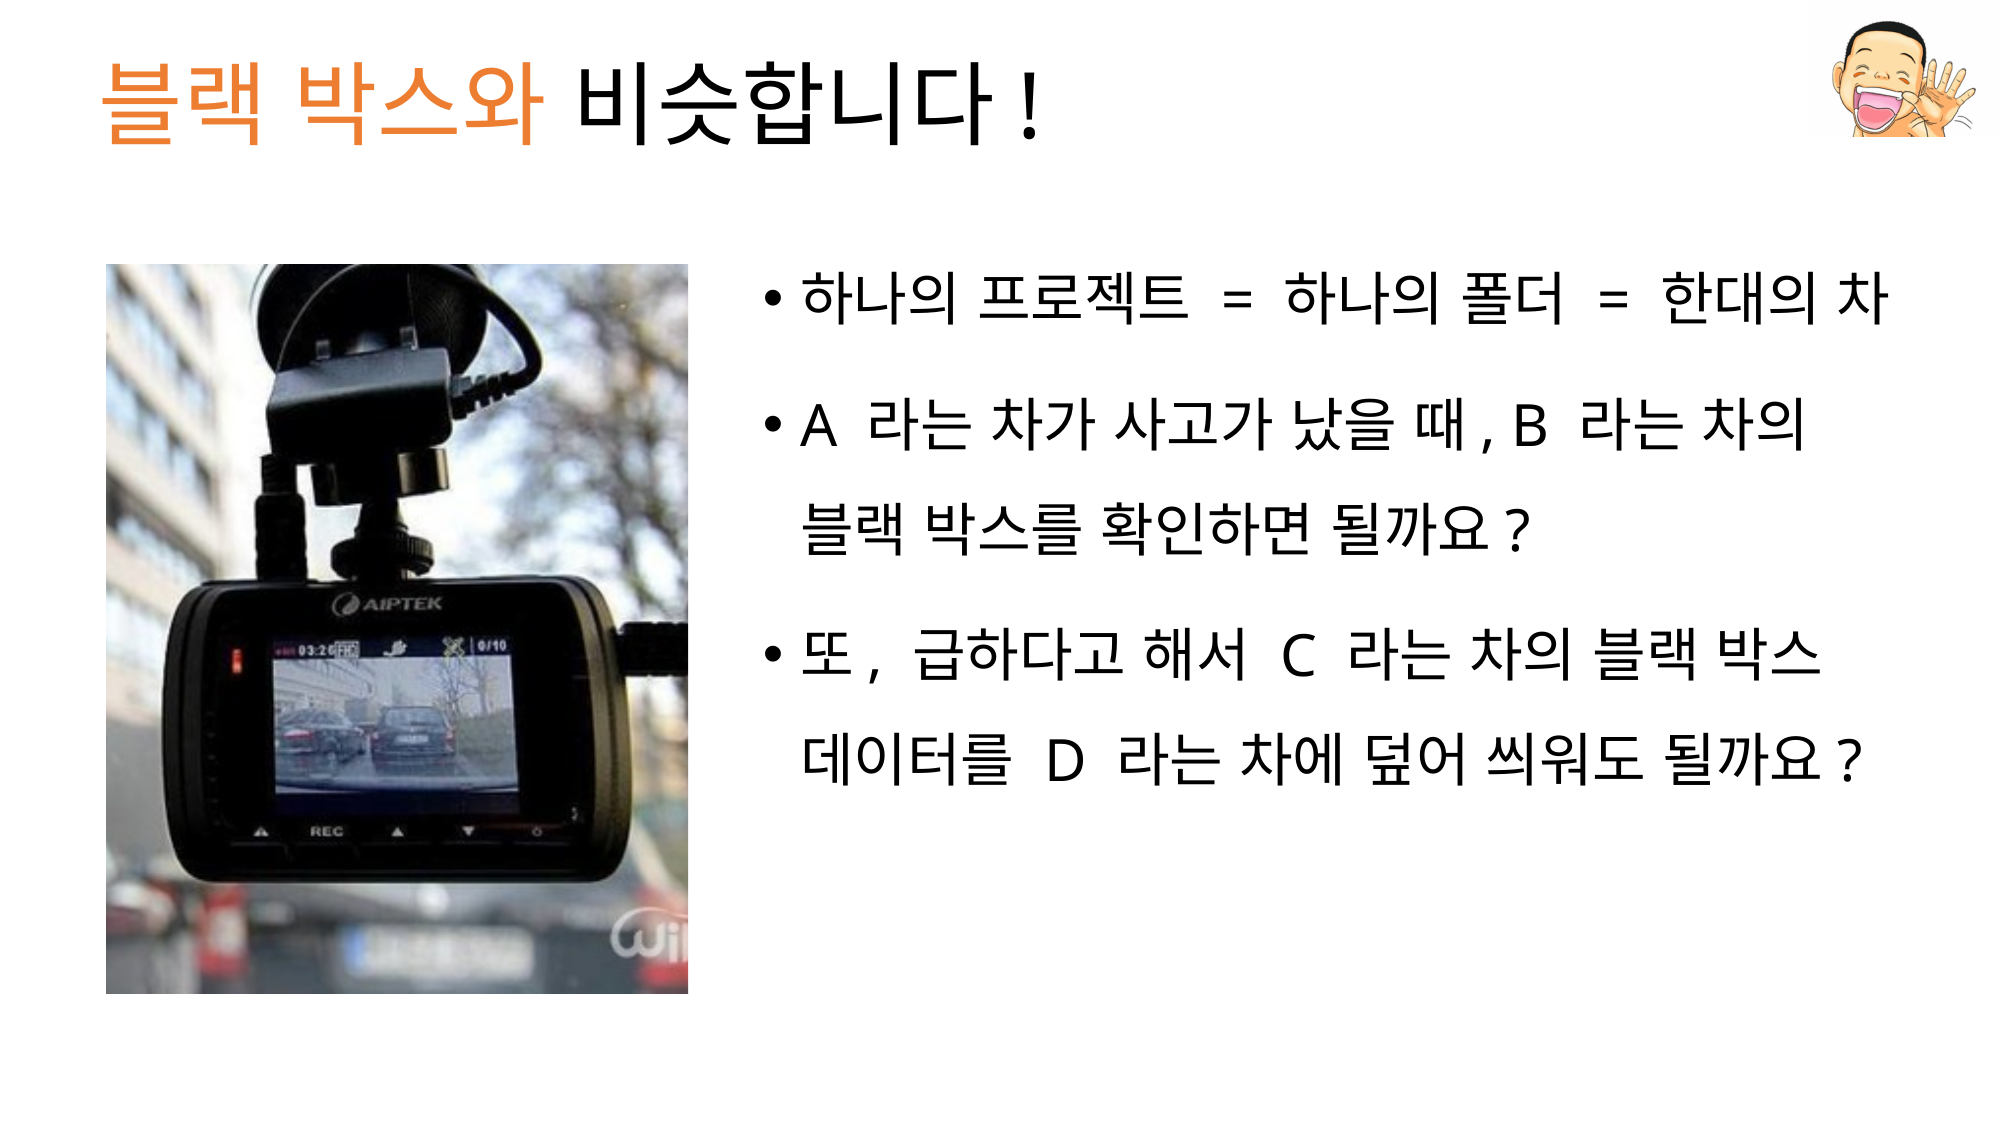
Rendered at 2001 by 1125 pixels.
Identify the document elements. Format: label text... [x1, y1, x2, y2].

picture [1931, 0, 2000, 137]
picture [106, 264, 689, 994]
title 블랙 박스와 비슷합니다! [83, 0, 1931, 218]
list 하나의 프로젝트 = 하나의 폴더 = 한대의 차 A 라는 차가 사고가 났을 때, B 라는 차의 블랙 박스를 확인하면 될까요? 또, 급하다고 해서 C 라는 차의 블랙 박스 데이터를 D 라는 차에 덮어 씌워도 될까요? [747, 219, 1932, 1095]
